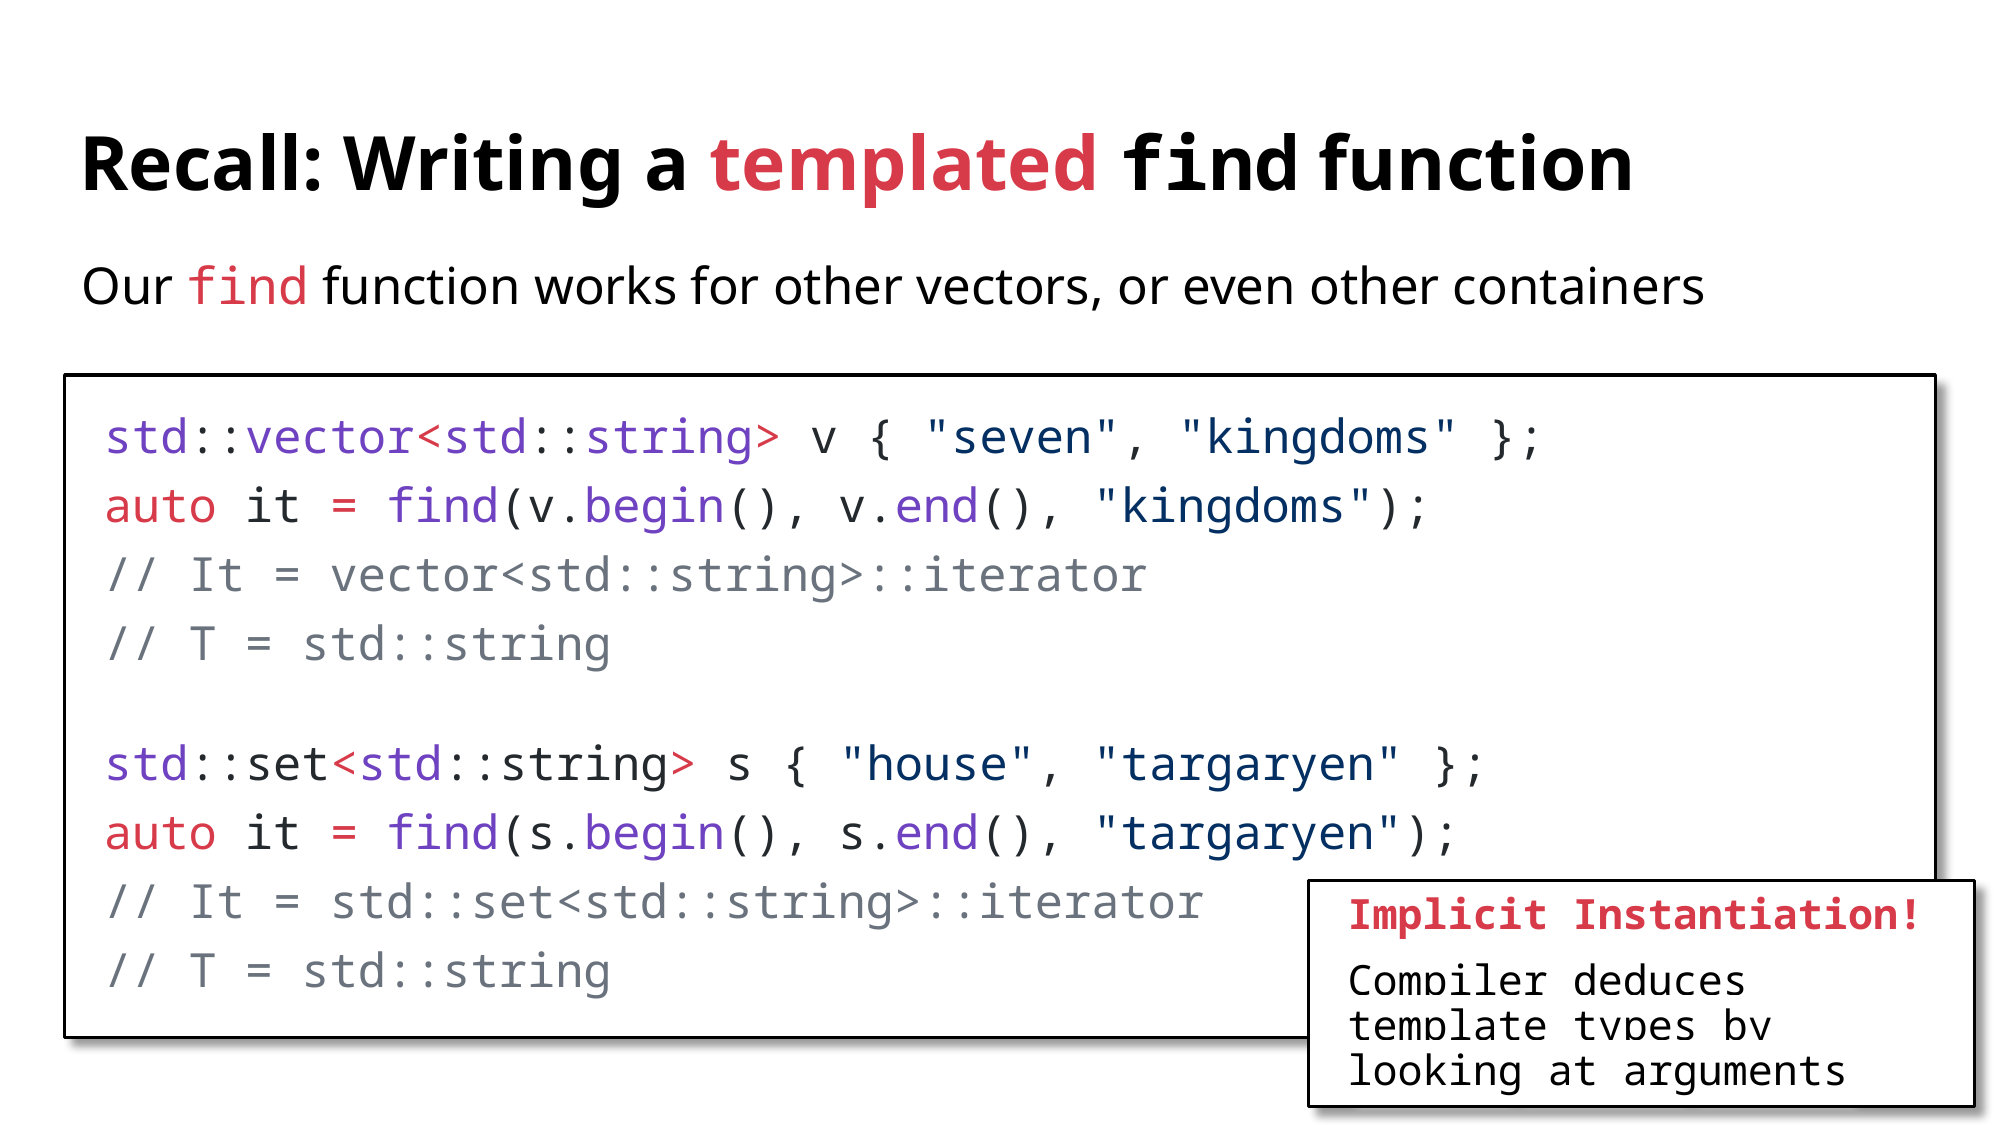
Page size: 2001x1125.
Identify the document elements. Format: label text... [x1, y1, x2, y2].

text_box Implicit Instantiation! Compiler deduces template types by looking at arguments [1308, 880, 1975, 1107]
list std::vector<std::string> v { "seven", "kingdoms" }; auto it = find(v.begin(), v.end(), "kingdoms"); // It = vector<std::string>::iterator // T = std::string std::set<std::string> s { "house", "targaryen" }; auto it = find(s.begin(), s.end(), "targaryen"); // It = std::set<std::string>::iterator // T = std::string [63, 373, 1937, 1039]
title Recall: Writing a templated find function [64, 103, 1936, 230]
list Our find function works for other vectors, or even other containers [64, 252, 1936, 324]
